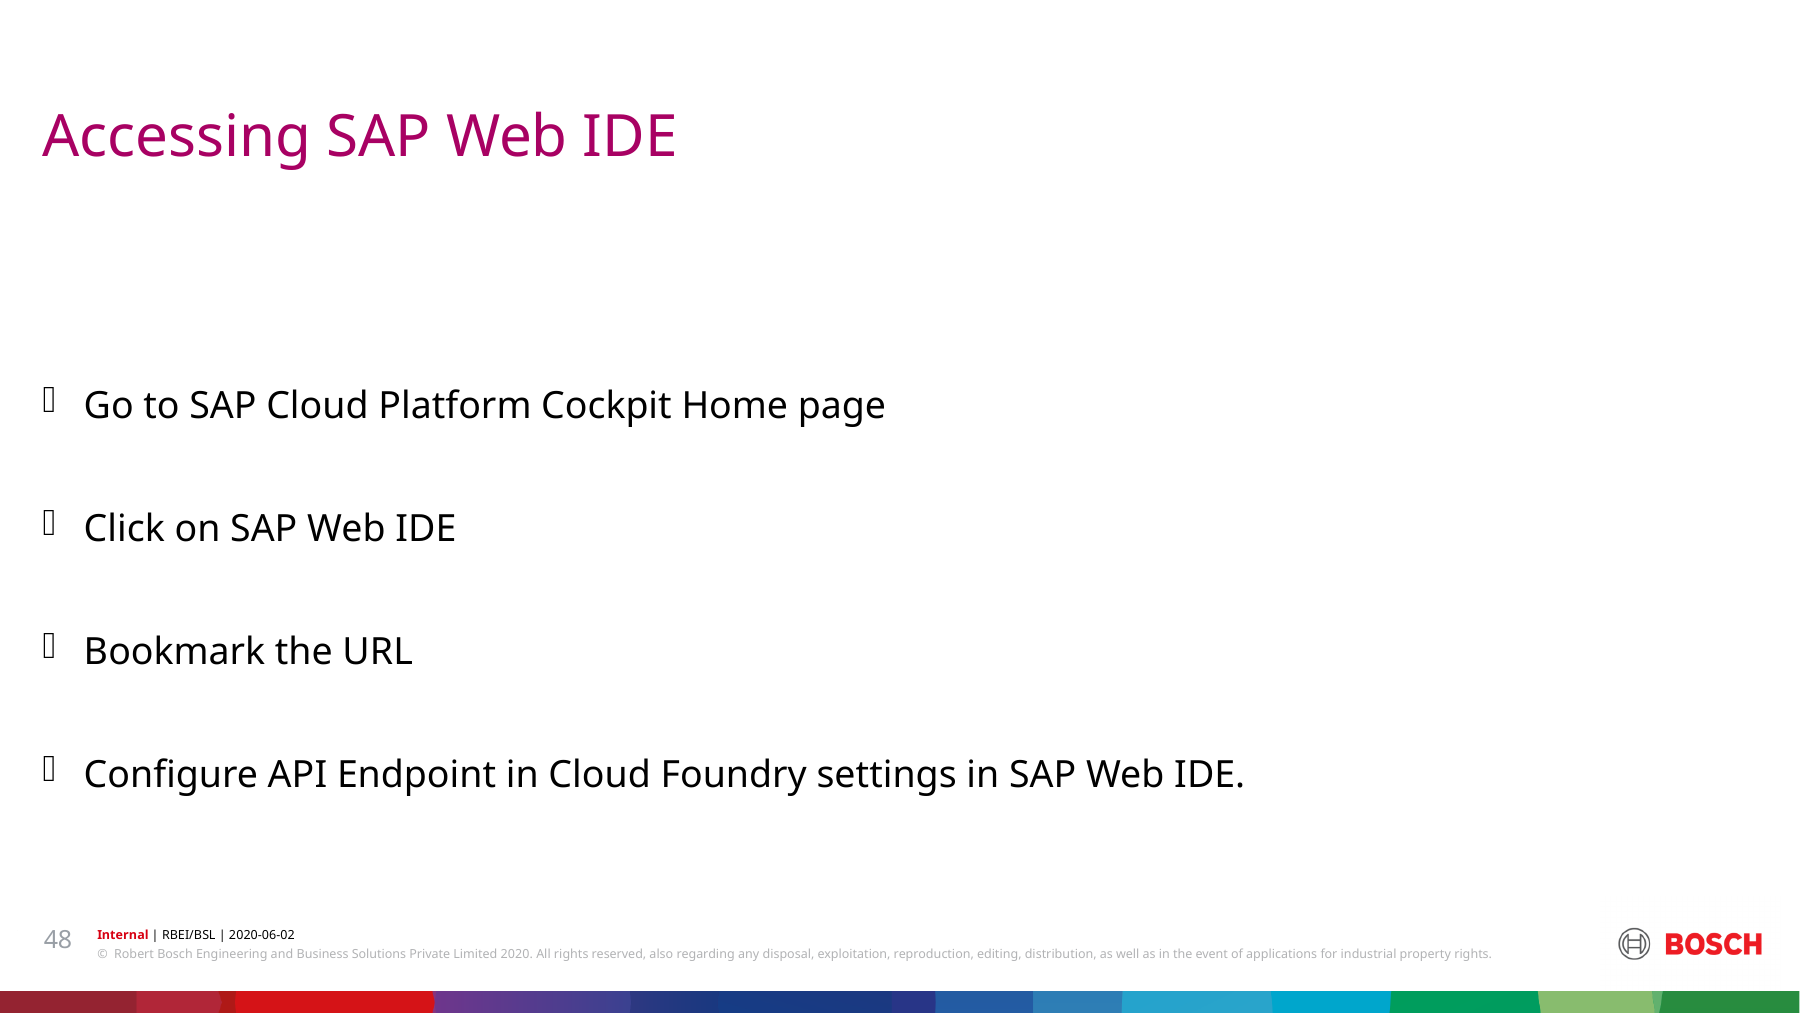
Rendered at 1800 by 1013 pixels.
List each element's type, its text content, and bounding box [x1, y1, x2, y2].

slide_number 48 [43, 923, 92, 991]
title Accessing SAP Web IDE [42, 106, 1757, 171]
picture [1390, 896, 1800, 1013]
list Go to SAP Cloud Platform Cockpit Home page Click on SAP Web IDE Bookmark the URL Configure API Endpoint in Cloud Foundry settings in SAP Web IDE. [42, 212, 1757, 897]
picture [0, 905, 1272, 1013]
